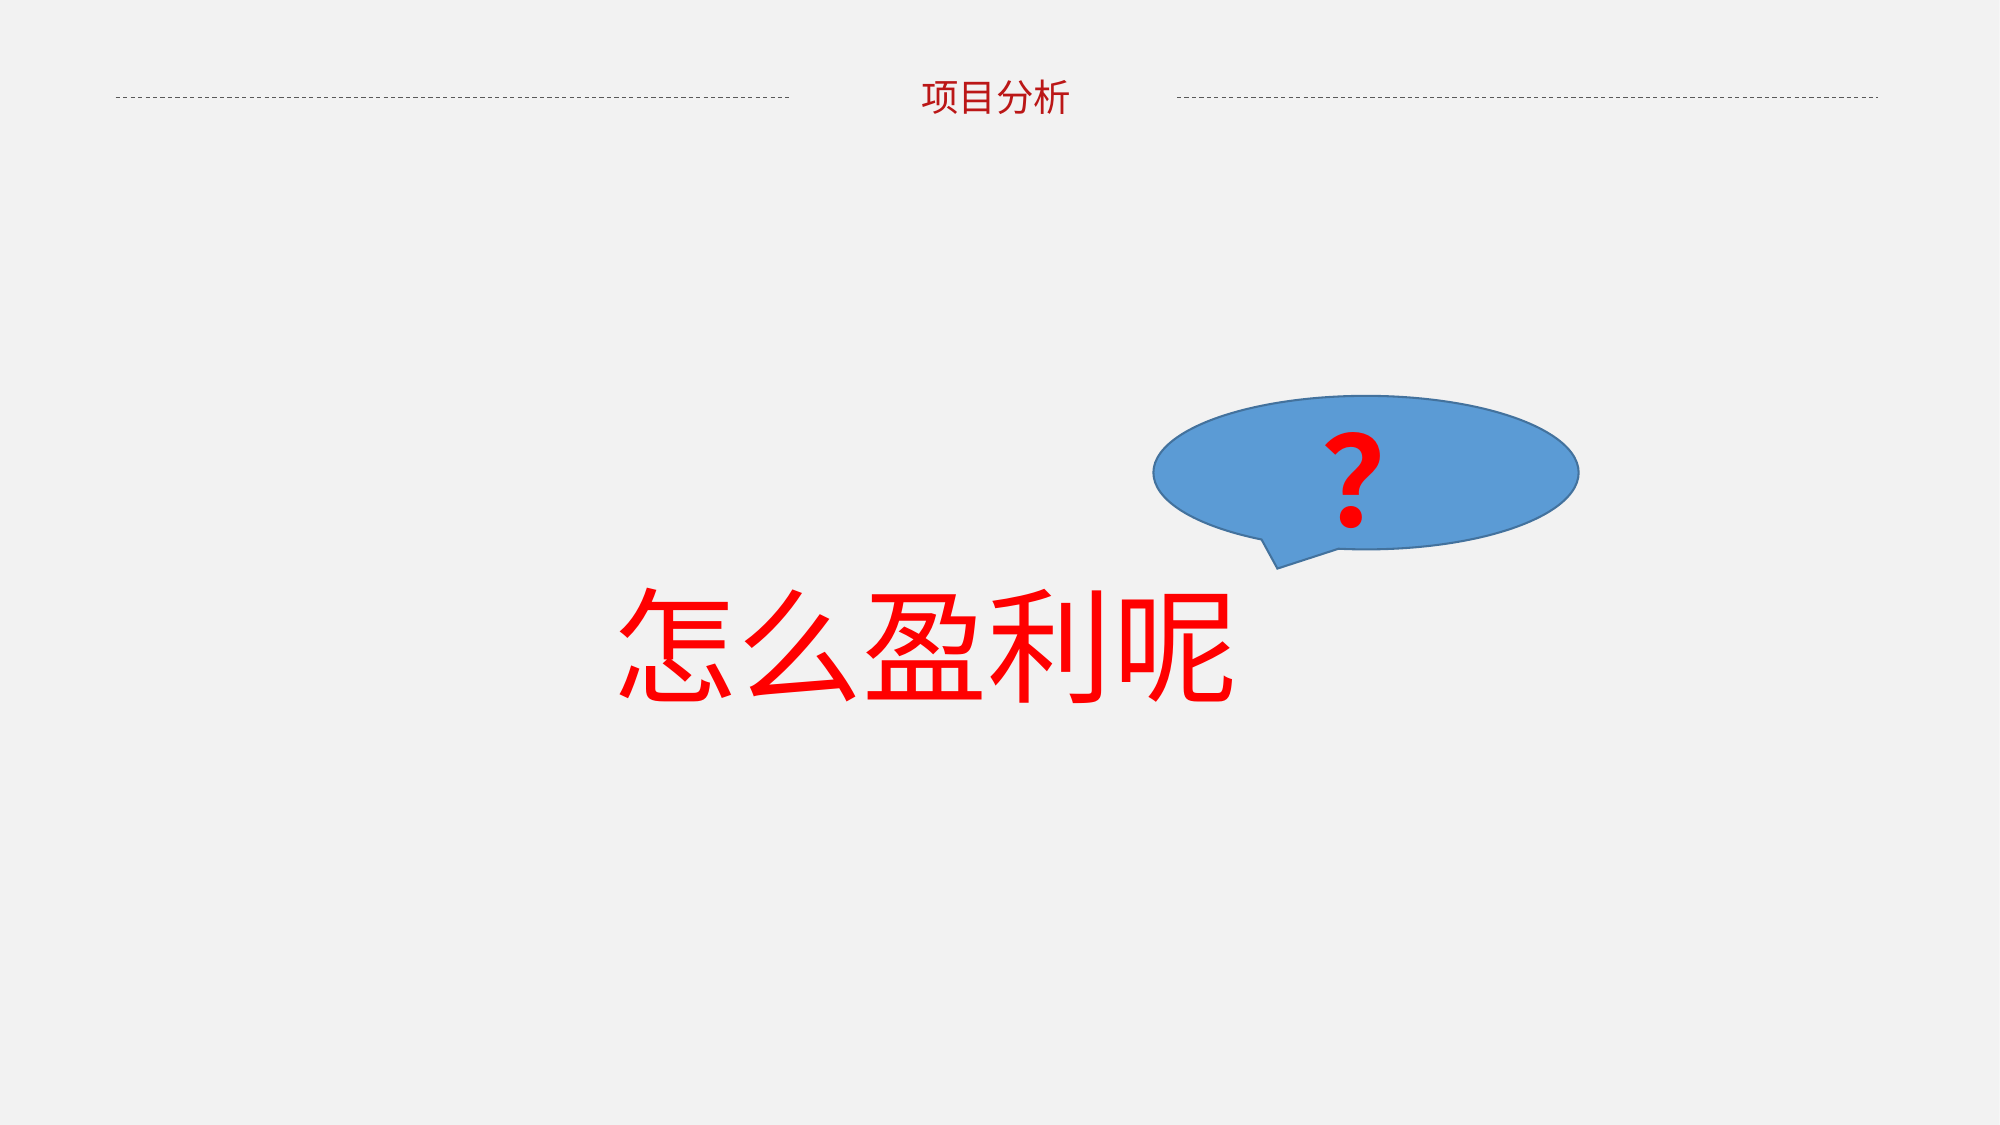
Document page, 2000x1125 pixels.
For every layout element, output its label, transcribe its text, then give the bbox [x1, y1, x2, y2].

text_box [1152, 397, 1308, 570]
text_box [1426, 397, 1580, 548]
text_box 怎么盈利呢 [598, 561, 1614, 726]
text_box 项目分析 [906, 66, 1087, 127]
text_box ？ [1306, 394, 1426, 560]
